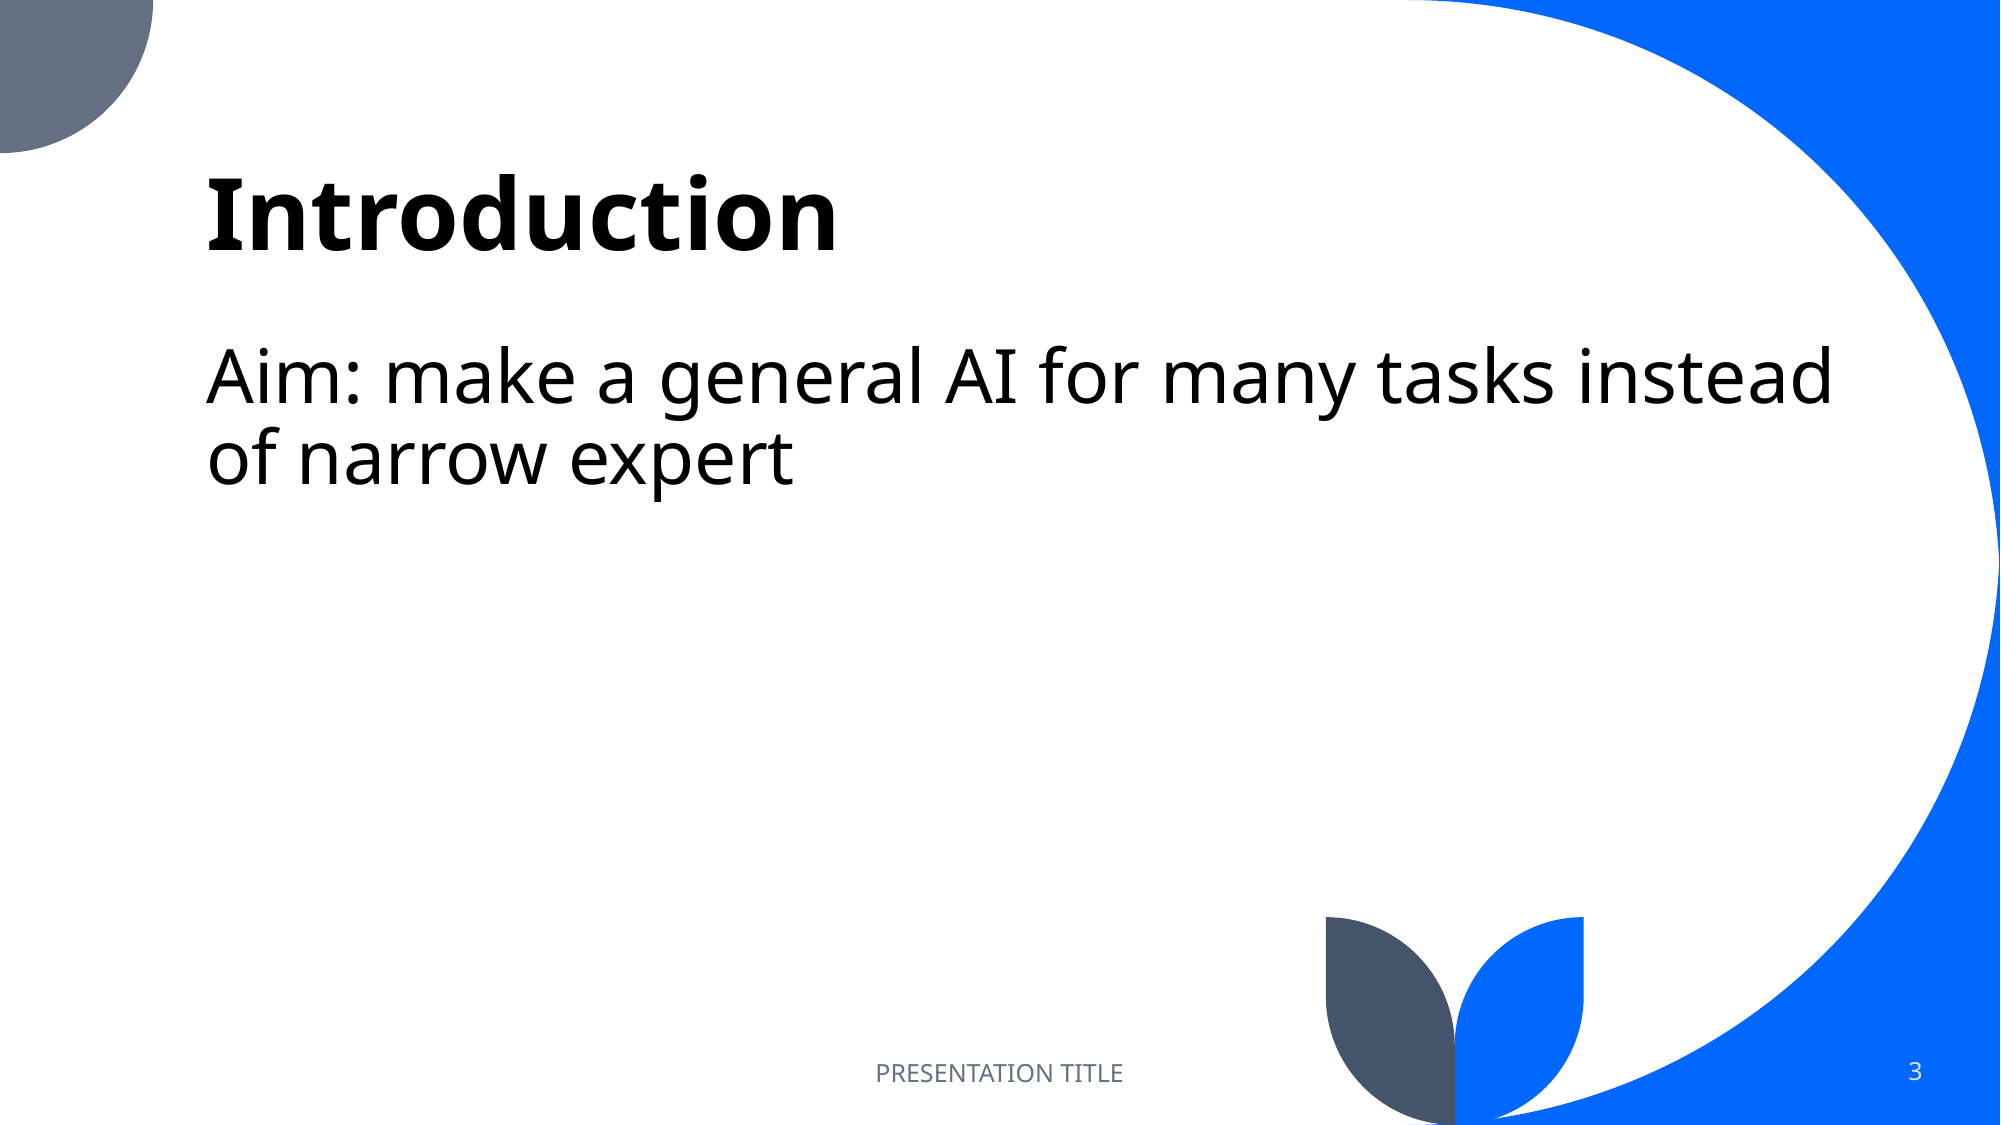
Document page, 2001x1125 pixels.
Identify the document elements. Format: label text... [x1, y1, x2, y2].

footer PRESENTATION TITLE [662, 1042, 1338, 1103]
slide_number 3 [1665, 1042, 1938, 1103]
list Aim: make a general AI for many tasks instead of narrow expert [191, 330, 1904, 884]
title Introduction [191, 22, 1796, 280]
